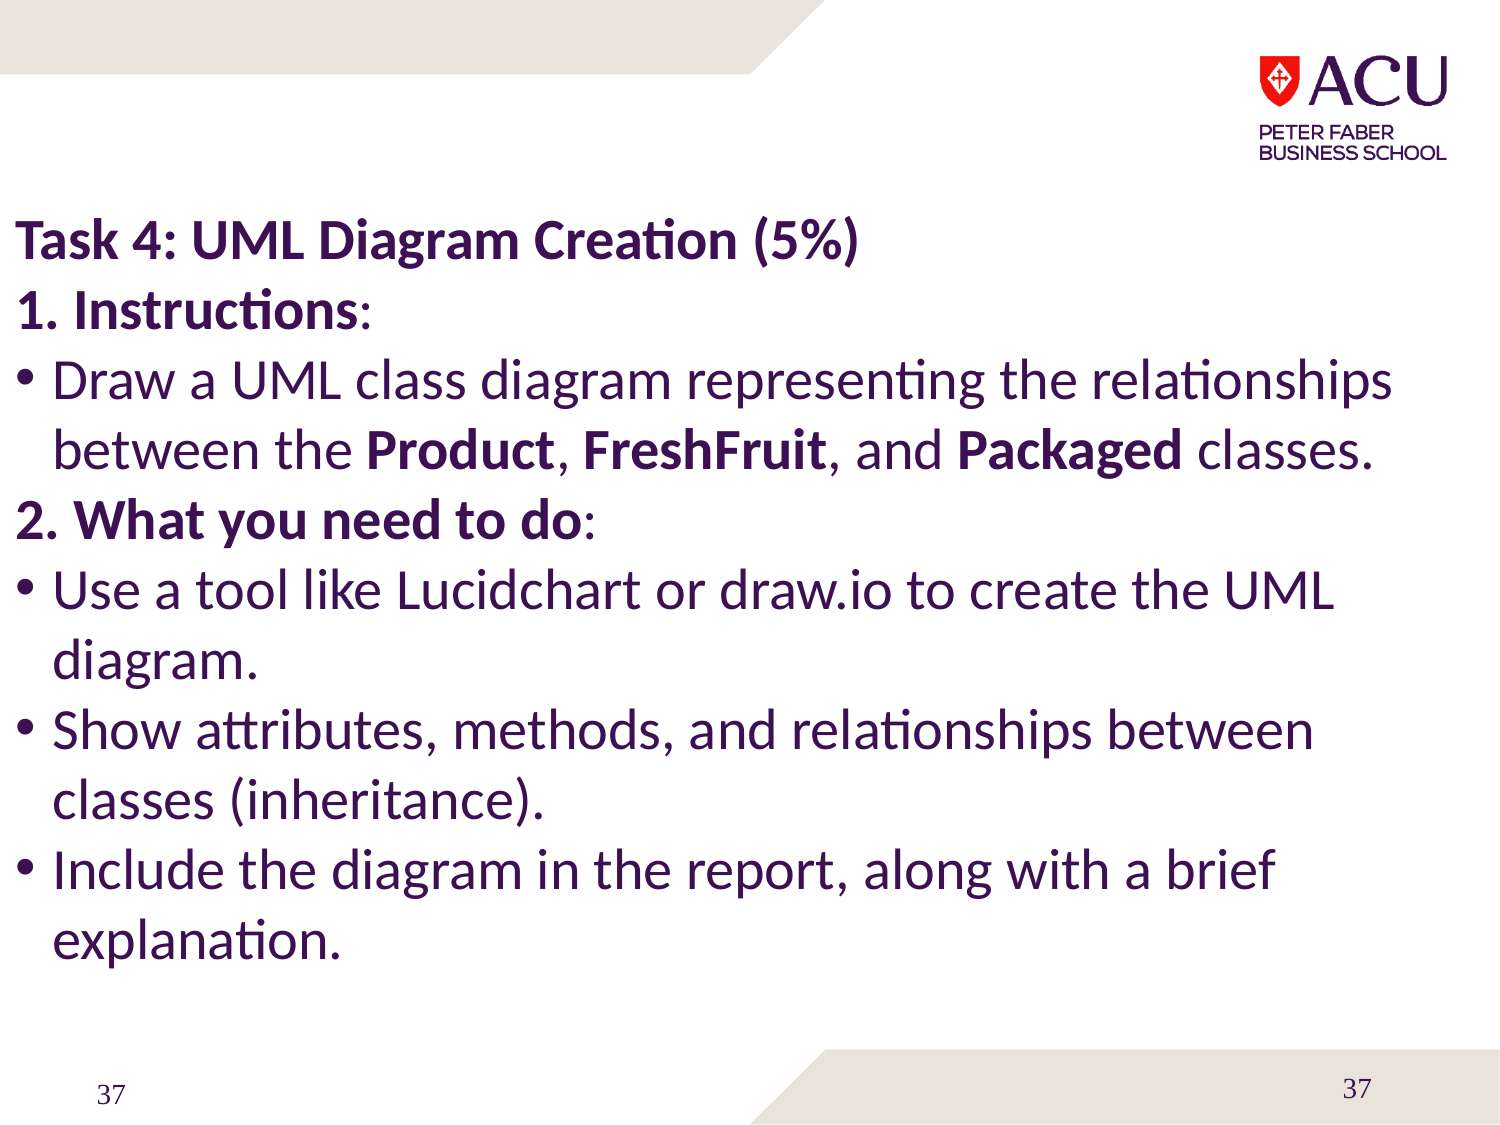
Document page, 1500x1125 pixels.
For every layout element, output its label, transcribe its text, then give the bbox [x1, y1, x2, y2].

picture [1240, 41, 1466, 158]
text_box 37 [1074, 1049, 1388, 1125]
list Task 4: UML Diagram Creation (5%) 1. Instructions: Draw a UML class diagram representing the relationships between the Product, FreshFruit, and Packaged classes. 2. What you need to do: Use a tool like Lucidchart or draw.io to create the UML diagram. Show attributes, methods, and relationships between classes (inheritance). Include the diagram in the report, along with a brief explanation. [0, 158, 1500, 967]
slide_number 37 [81, 1068, 156, 1109]
